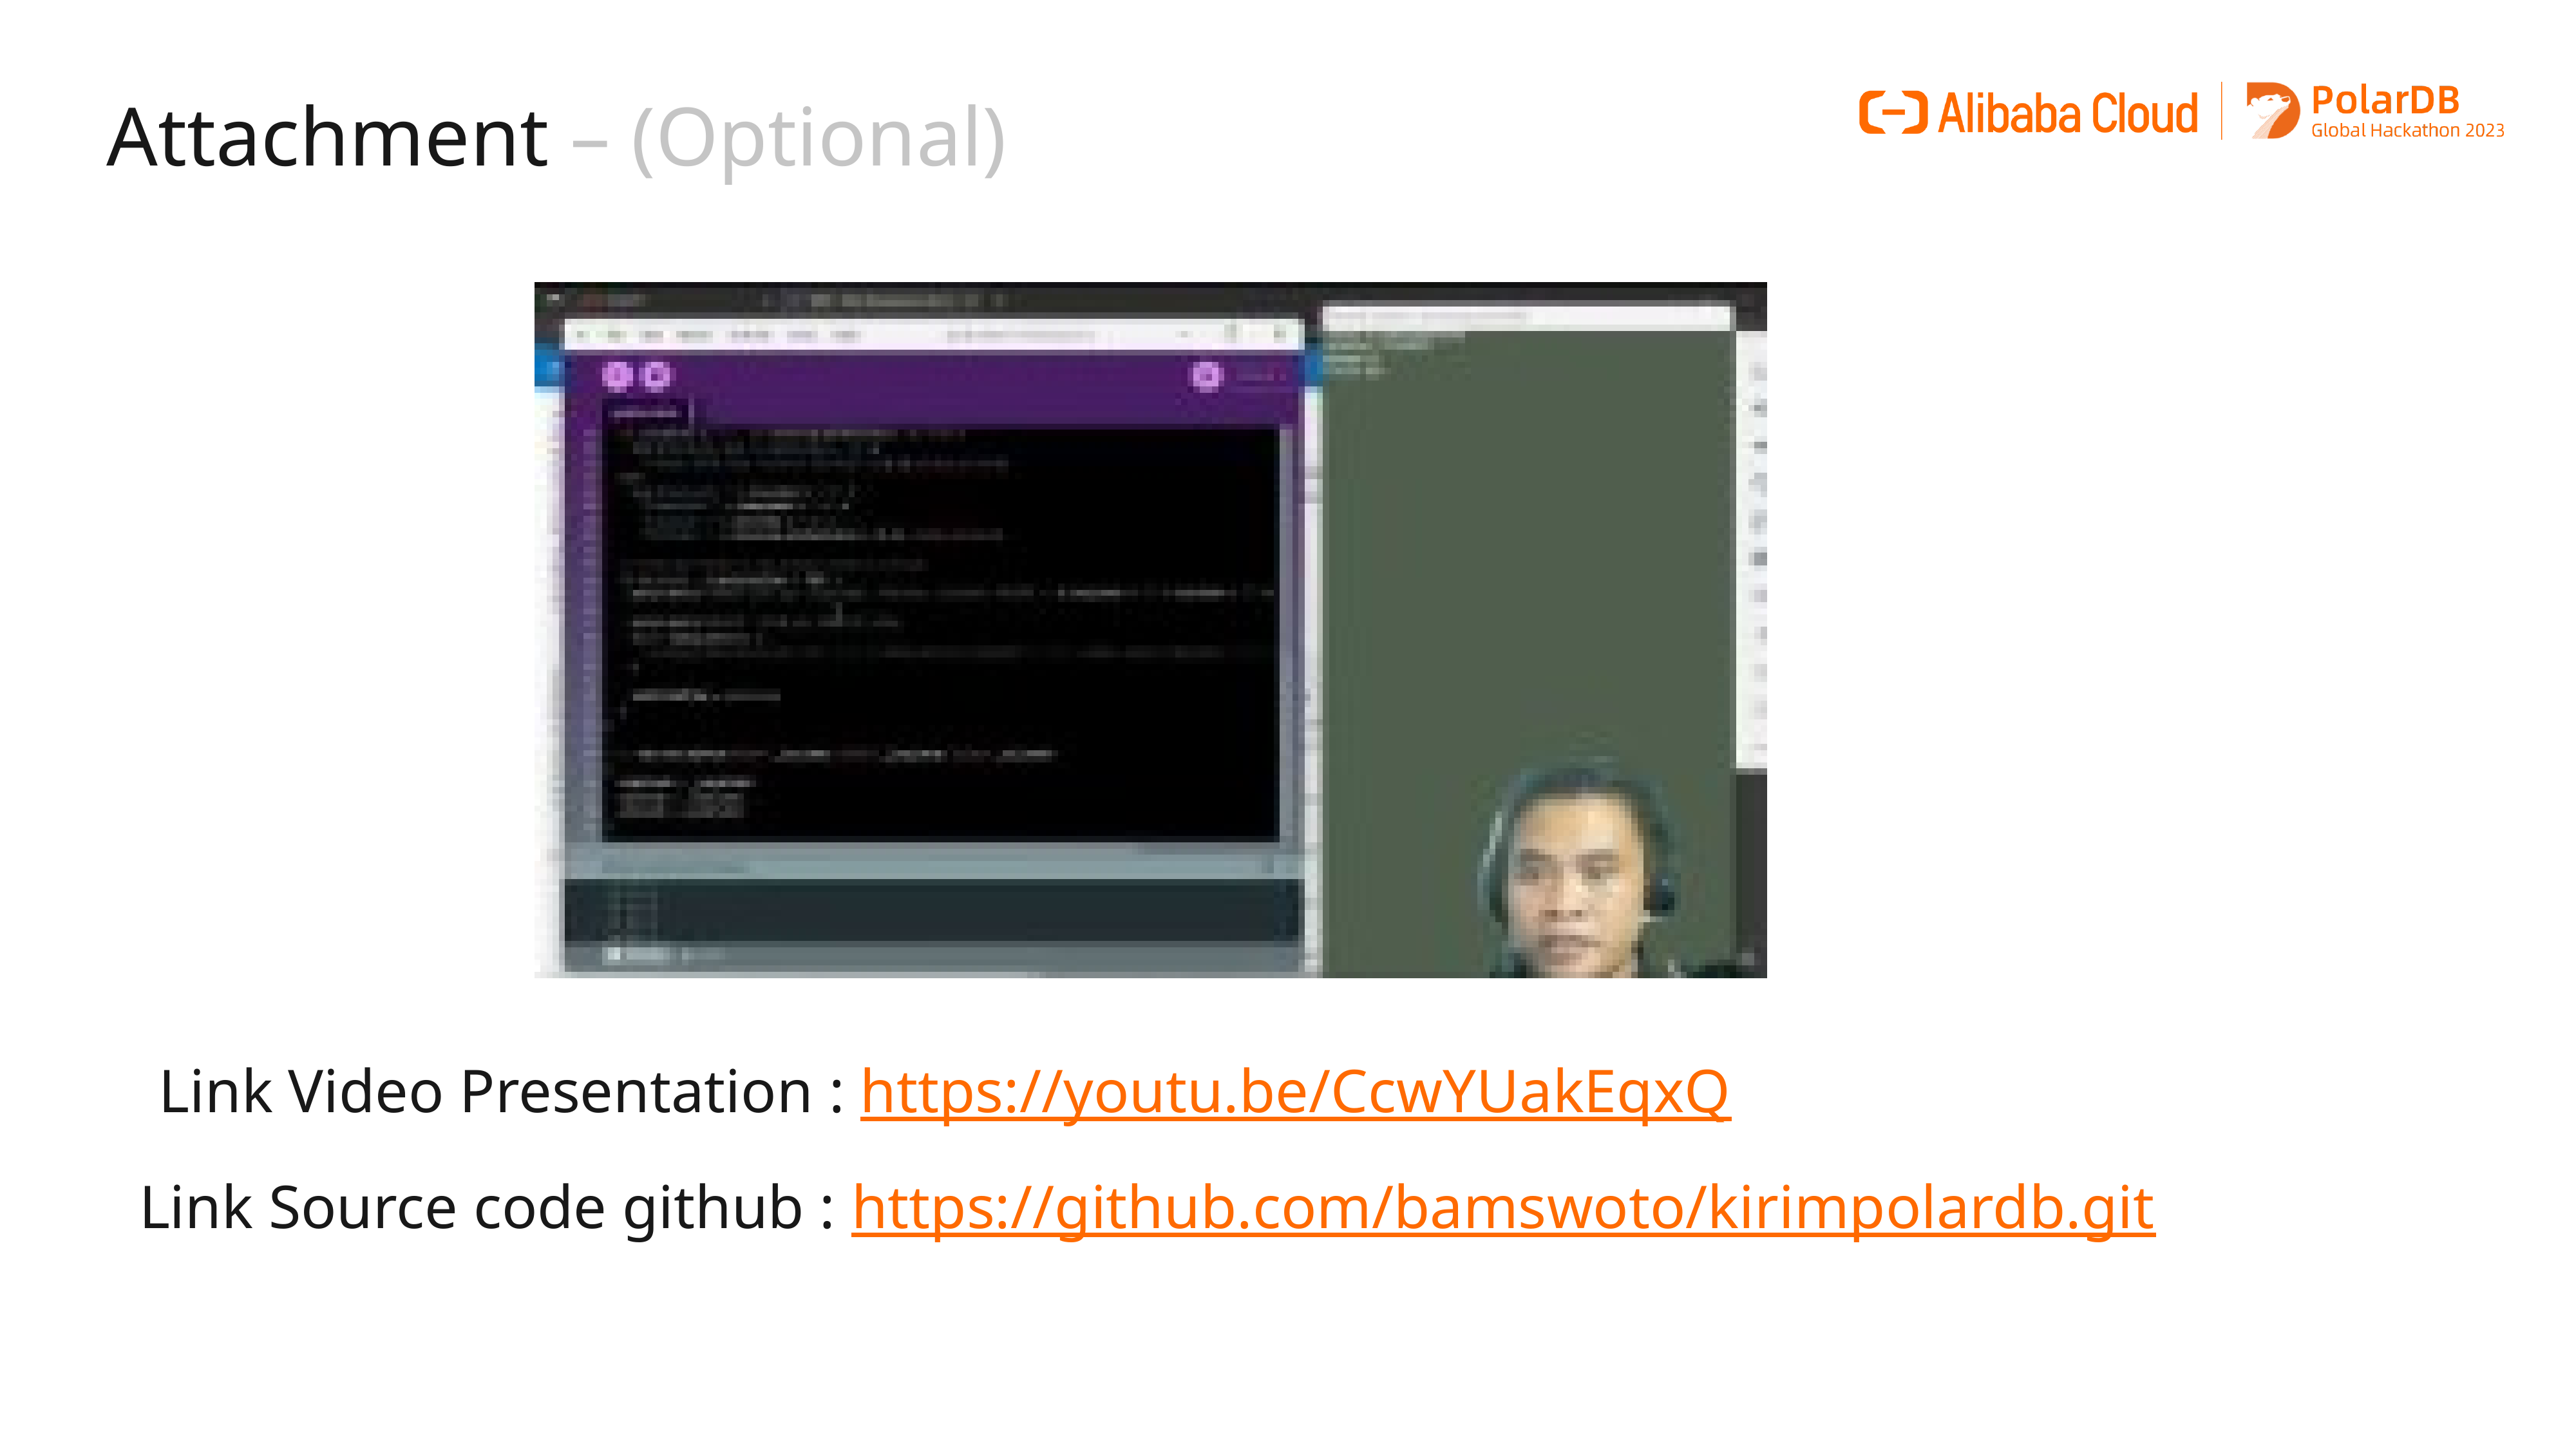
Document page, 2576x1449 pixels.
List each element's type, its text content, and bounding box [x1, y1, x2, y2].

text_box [534, 281, 1768, 979]
picture [1859, 82, 2504, 140]
text_box Attachment – (Optional) [97, 91, 1808, 166]
text_box Link Source code github : https://github.com/bamswoto/kirimpolardb.git [129, 1164, 2447, 1326]
text_box Link Video Presentation : https://youtu.be/CcwYUakEqxQ [149, 1048, 2467, 1210]
